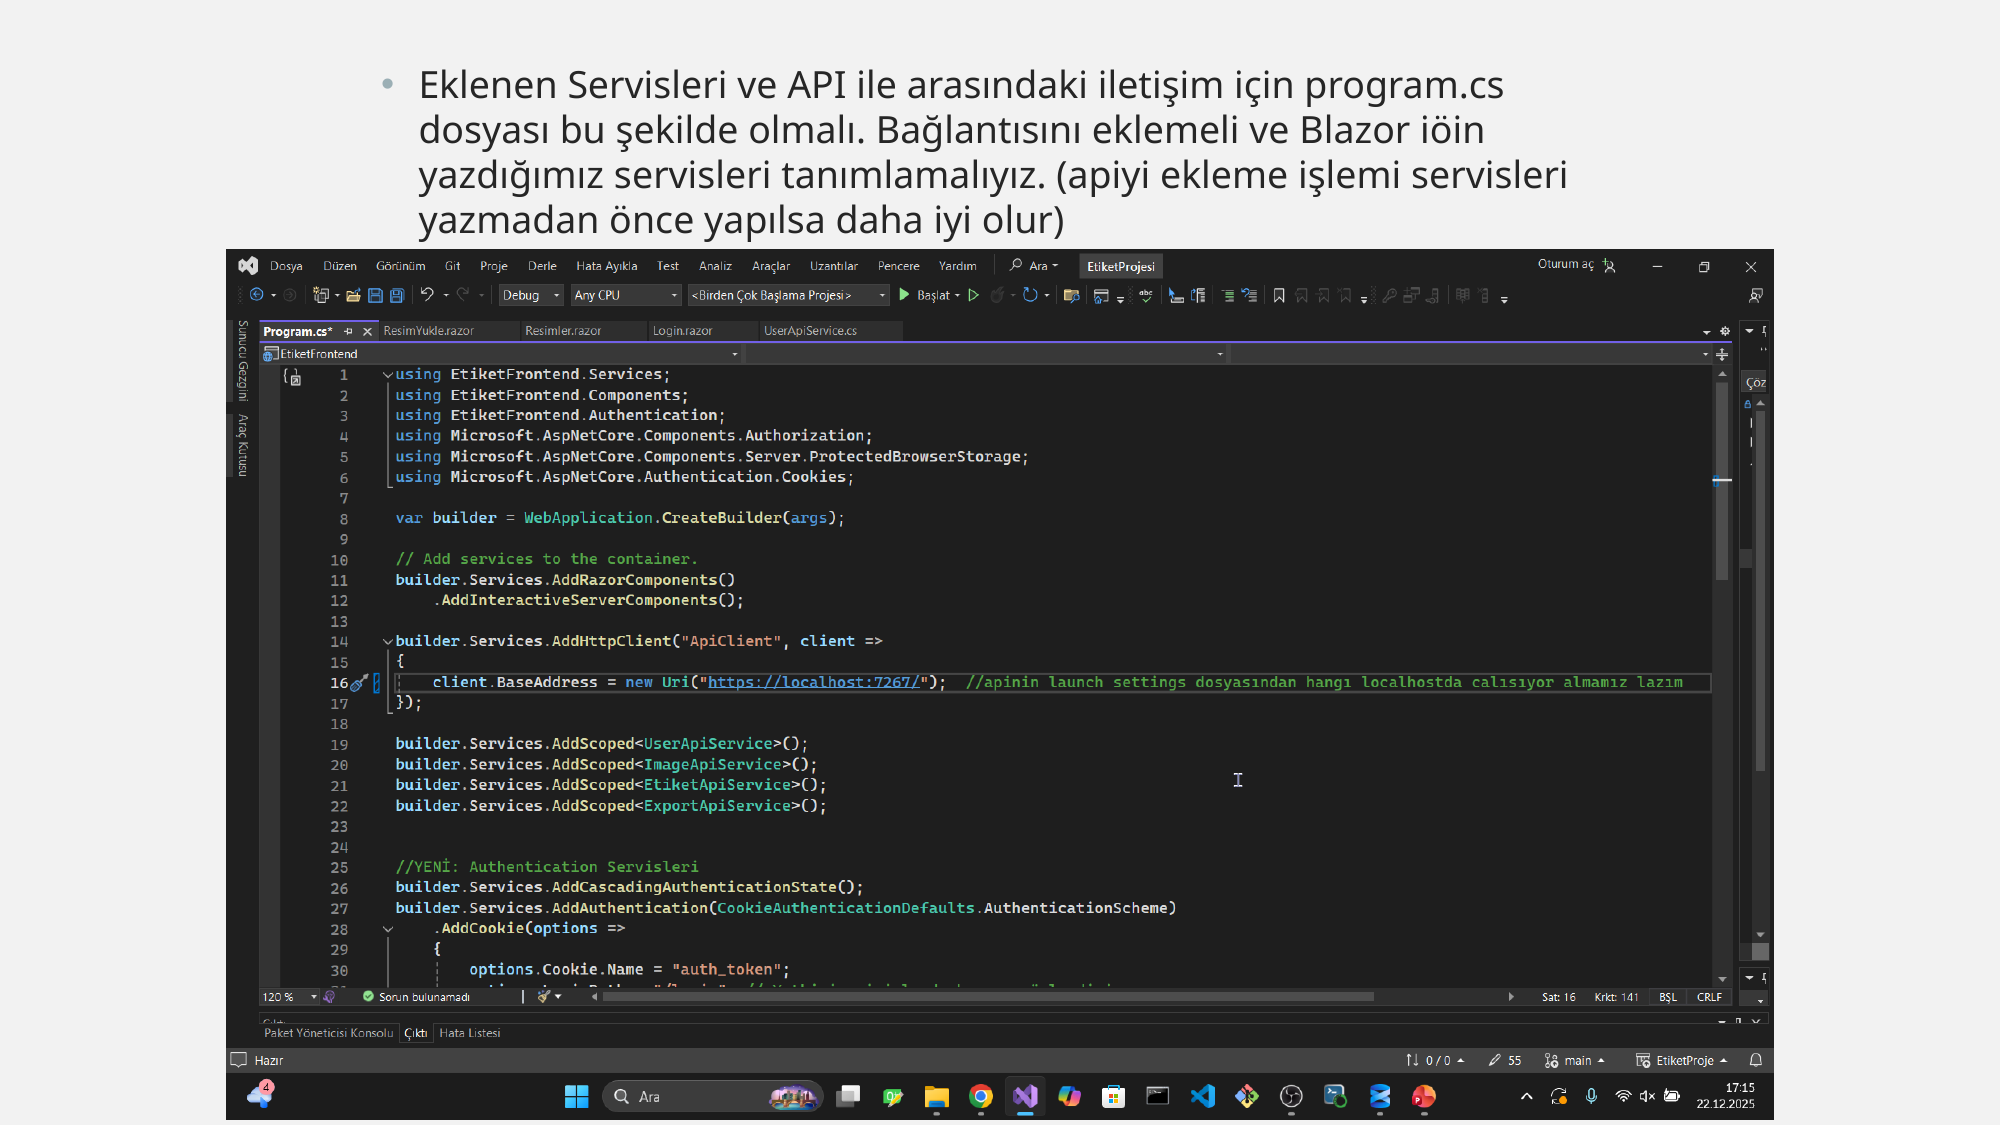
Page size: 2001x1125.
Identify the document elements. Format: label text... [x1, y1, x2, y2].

picture [226, 249, 1774, 1120]
list Eklenen Servisleri ve API ile arasındaki iletişim için program.cs dosyası bu şekilde olmalı. Bağlantısını eklemeli ve Blazor iöin yazdığımız servisleri tanımlamalıyız. (apiyi ekleme işlemi servisleri yazmadan önce yapılsa daha iyi olur) [366, 53, 1634, 249]
